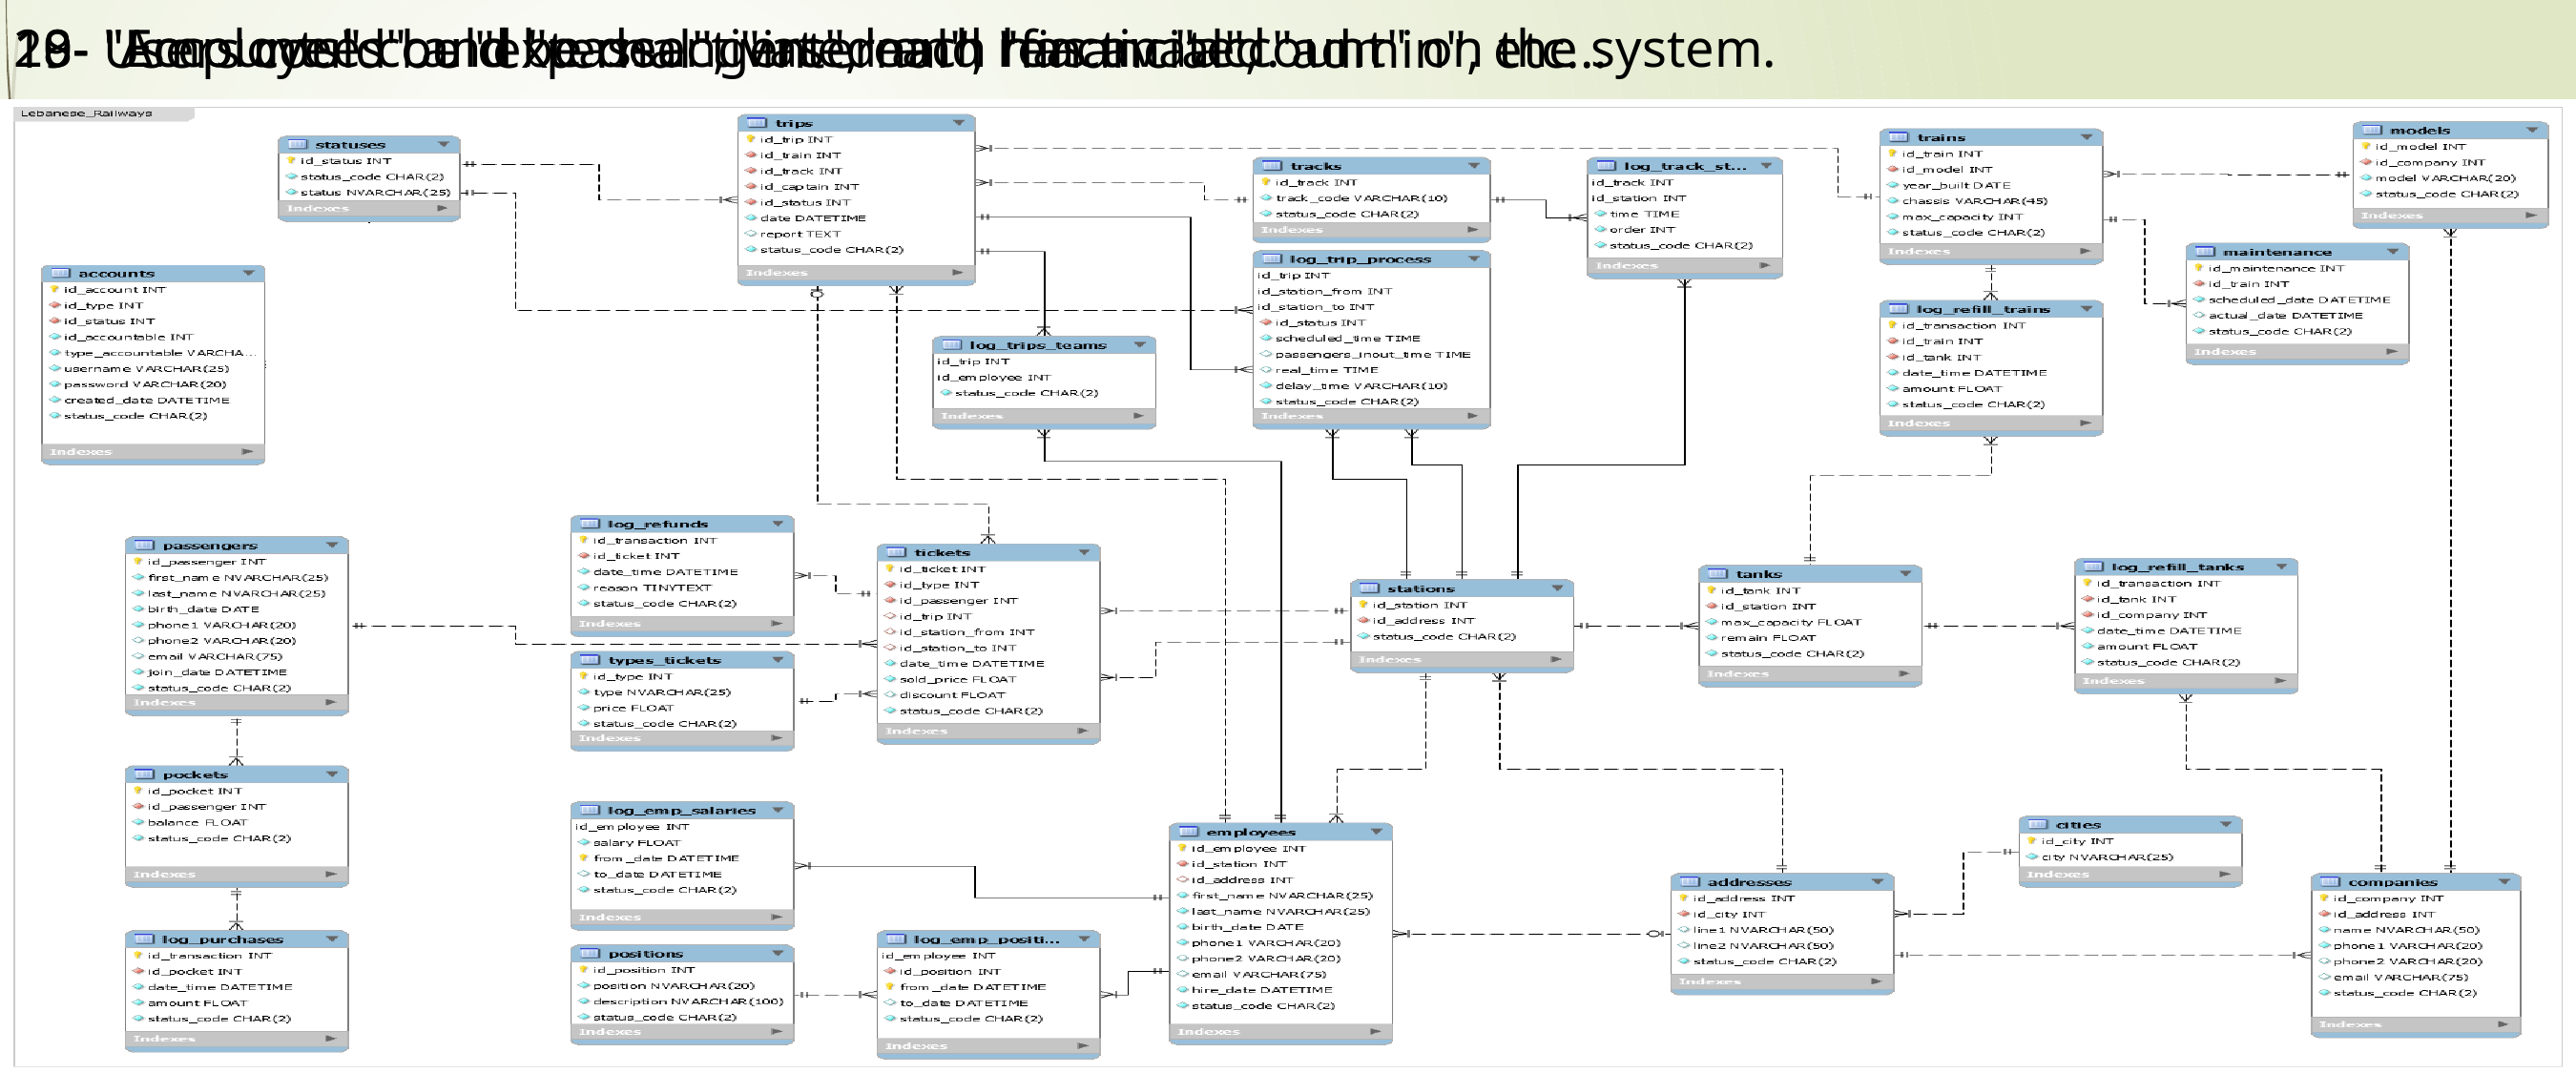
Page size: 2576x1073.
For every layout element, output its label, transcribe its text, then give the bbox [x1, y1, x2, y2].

picture [0, 99, 2576, 1073]
text_box 18- "Employees" and "passengers", each has an "account" on the system. [0, 9, 2576, 85]
